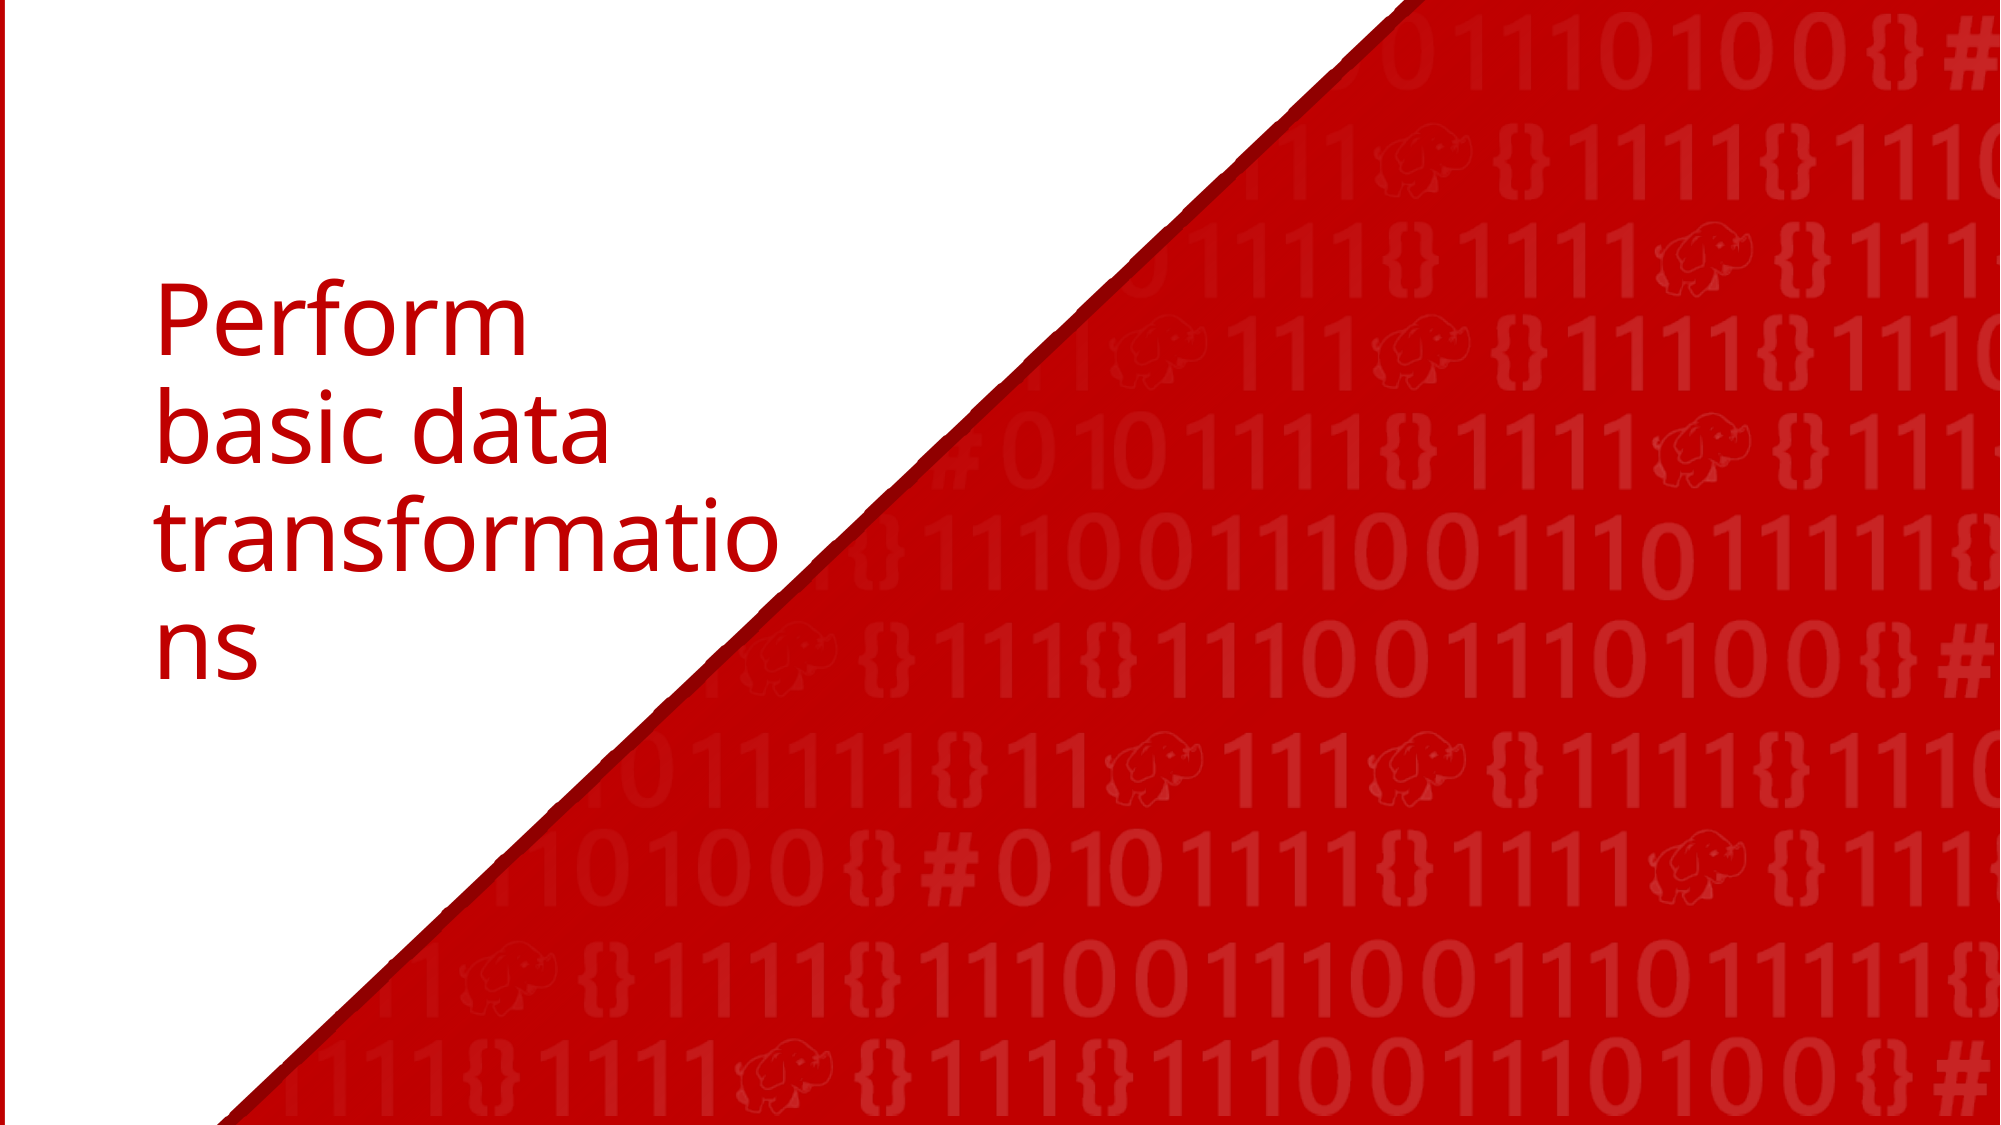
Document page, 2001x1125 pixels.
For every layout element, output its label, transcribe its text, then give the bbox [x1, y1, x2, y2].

text_box [283, 322, 931, 617]
title Perform basic data transformations [128, 254, 841, 476]
picture [4, 0, 2001, 1125]
